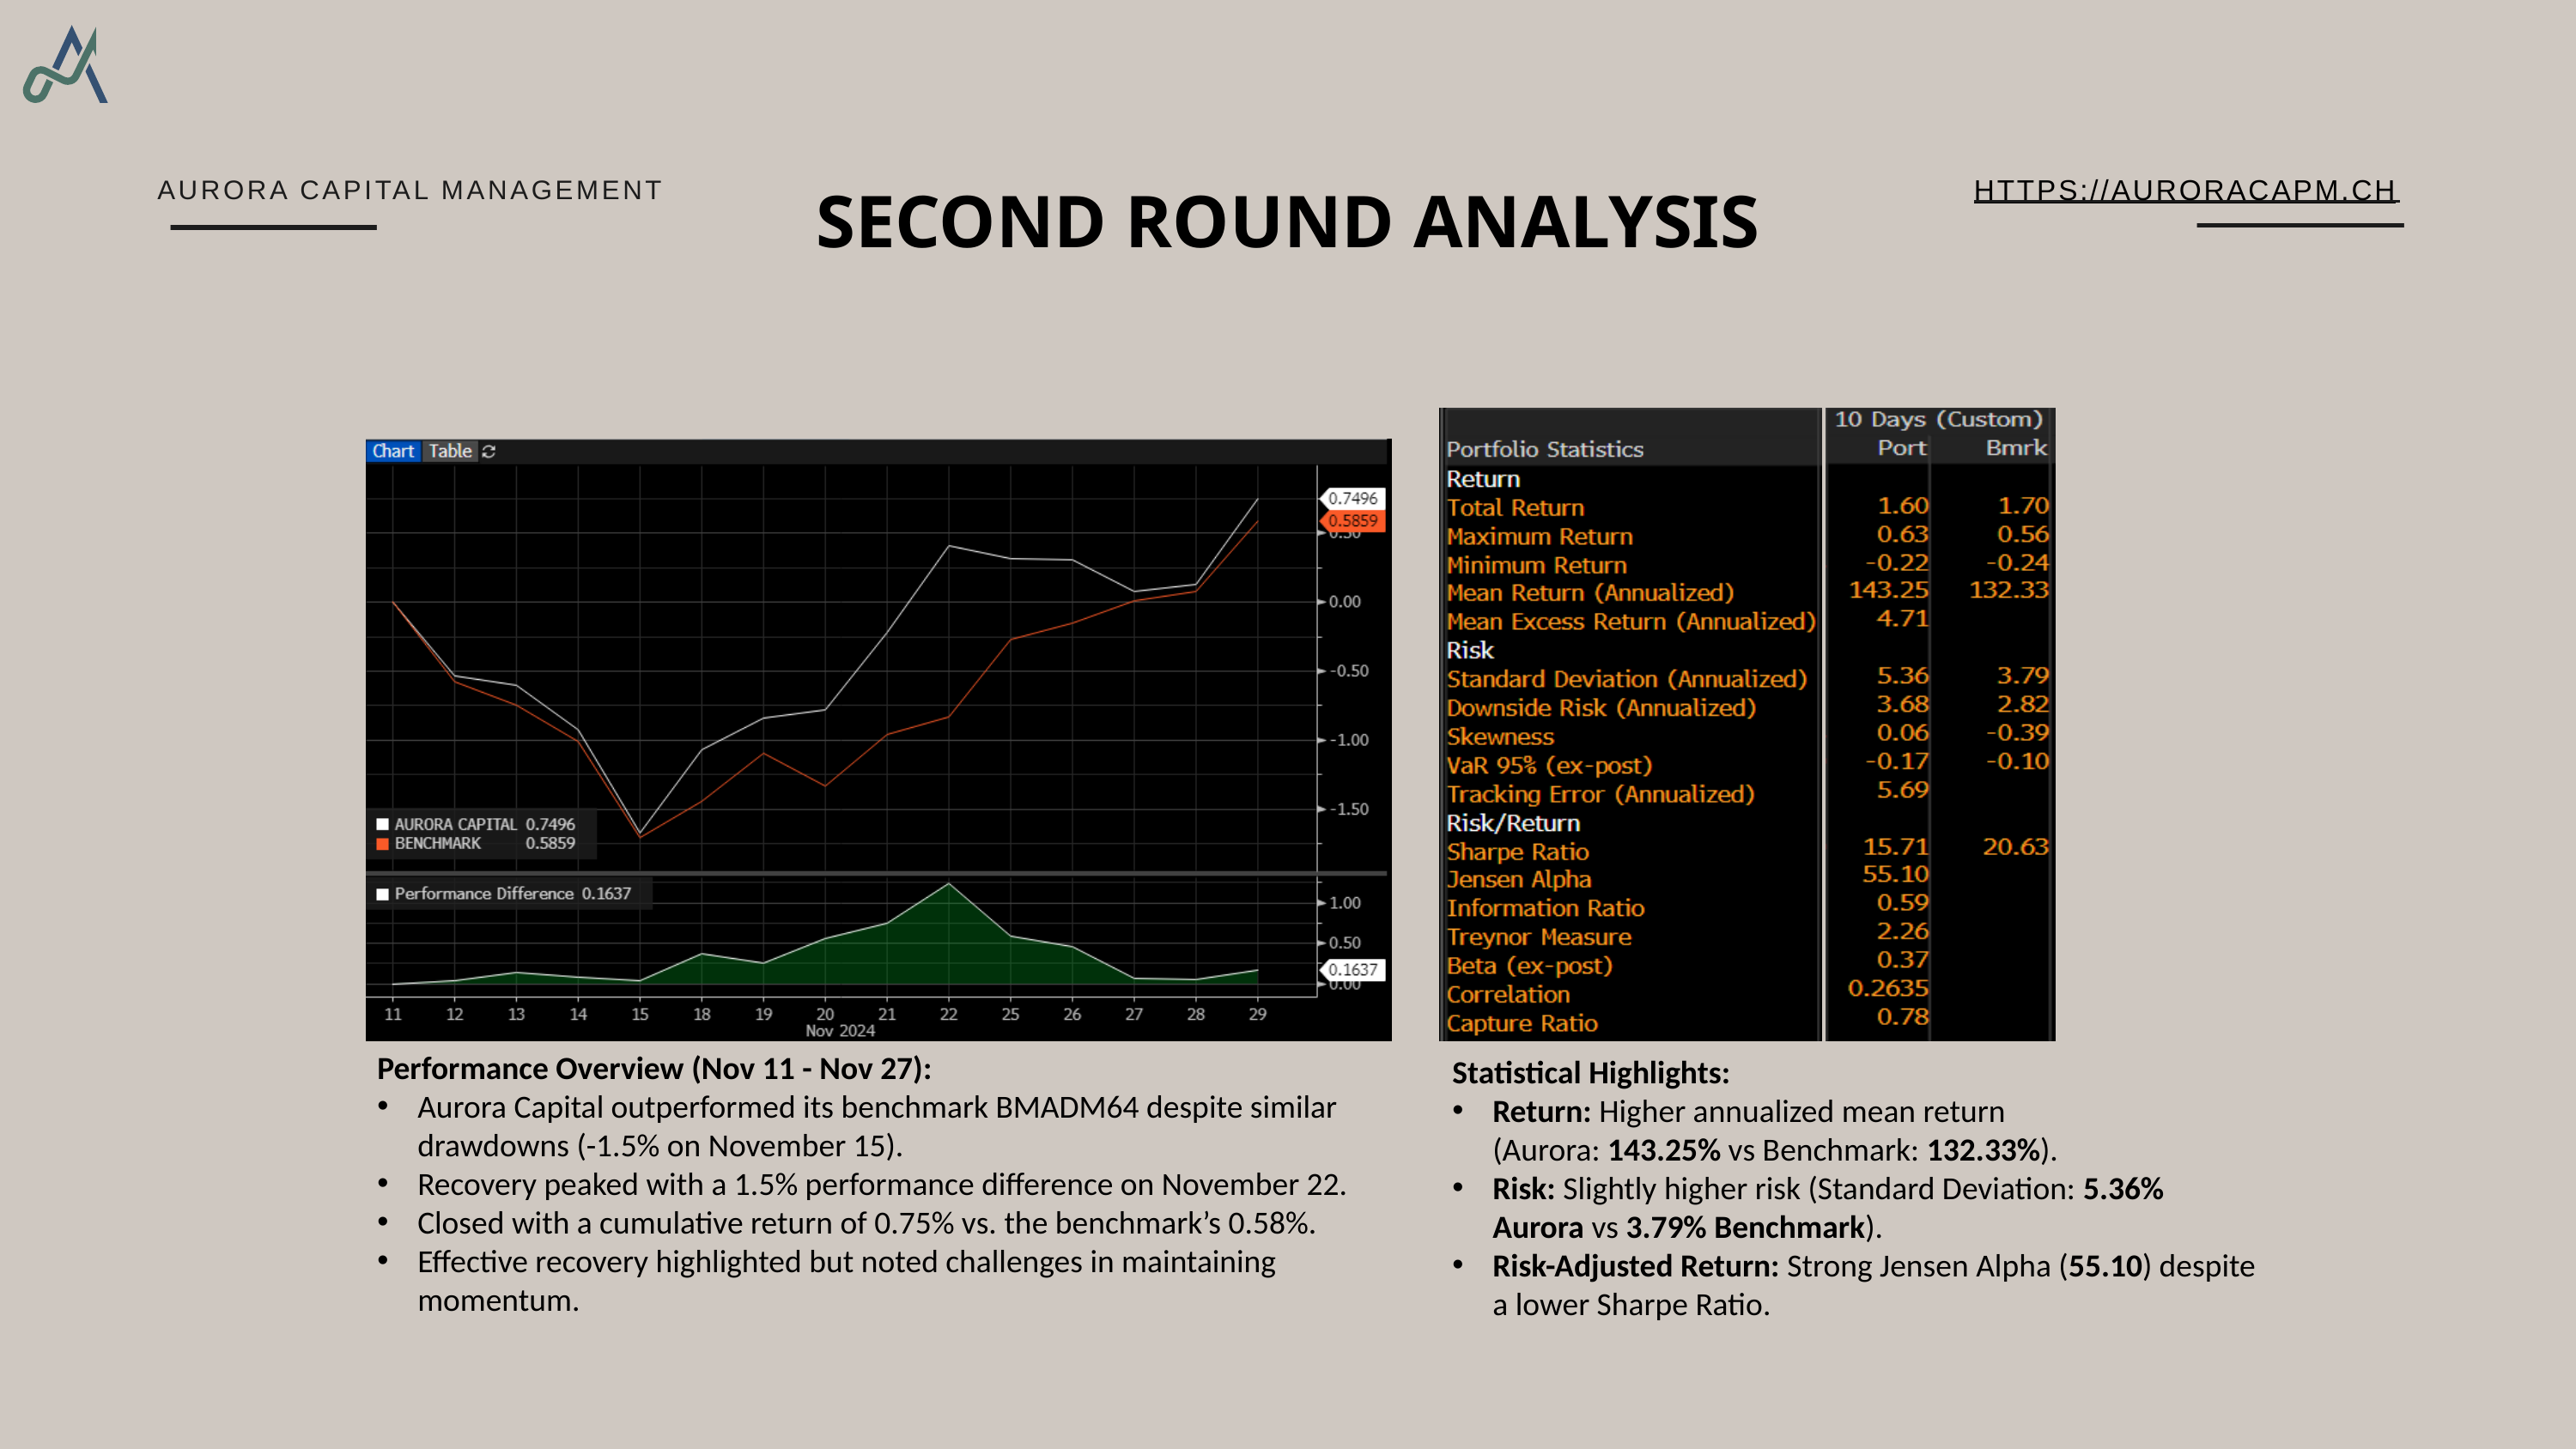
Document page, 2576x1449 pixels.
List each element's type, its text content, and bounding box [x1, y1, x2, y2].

text_box Statistical Highlights: Return: Higher annualized mean return (Aurora: 143.25% vs Benchmark: 132.33%). Risk: Slightly higher risk (Standard Deviation: 5.36% Aurora vs 3.79% Benchmark). Risk-Adjusted Return: Strong Jensen Alpha (55.10) despite a lower Sharpe Ratio. [1439, 1045, 2288, 1329]
picture [366, 439, 1392, 1042]
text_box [1438, 408, 2056, 1041]
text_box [13, 15, 118, 112]
text_box AURORA CAPITAL MANAGEMENT [157, 167, 679, 205]
text_box [2184, 223, 2417, 228]
text_box HTTPS://AURORACAPM.CH [1973, 166, 2407, 207]
text_box Performance Overview (Nov 11 - Nov 27): Aurora Capital outperformed its benchmark BMADM64 despite similar drawdowns (-1.5% on November 15). Recovery peaked with a 1.5% performance difference on November 22. Closed with a cumulative return of 0.75% vs. the benchmark’s 0.58%. Effective recovery highlighted but noted challenges in maintaining momentum. [364, 1046, 1392, 1325]
text_box [157, 225, 390, 230]
text_box SECOND ROUND ANALYSIS [725, 161, 1850, 262]
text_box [1973, 199, 2401, 203]
